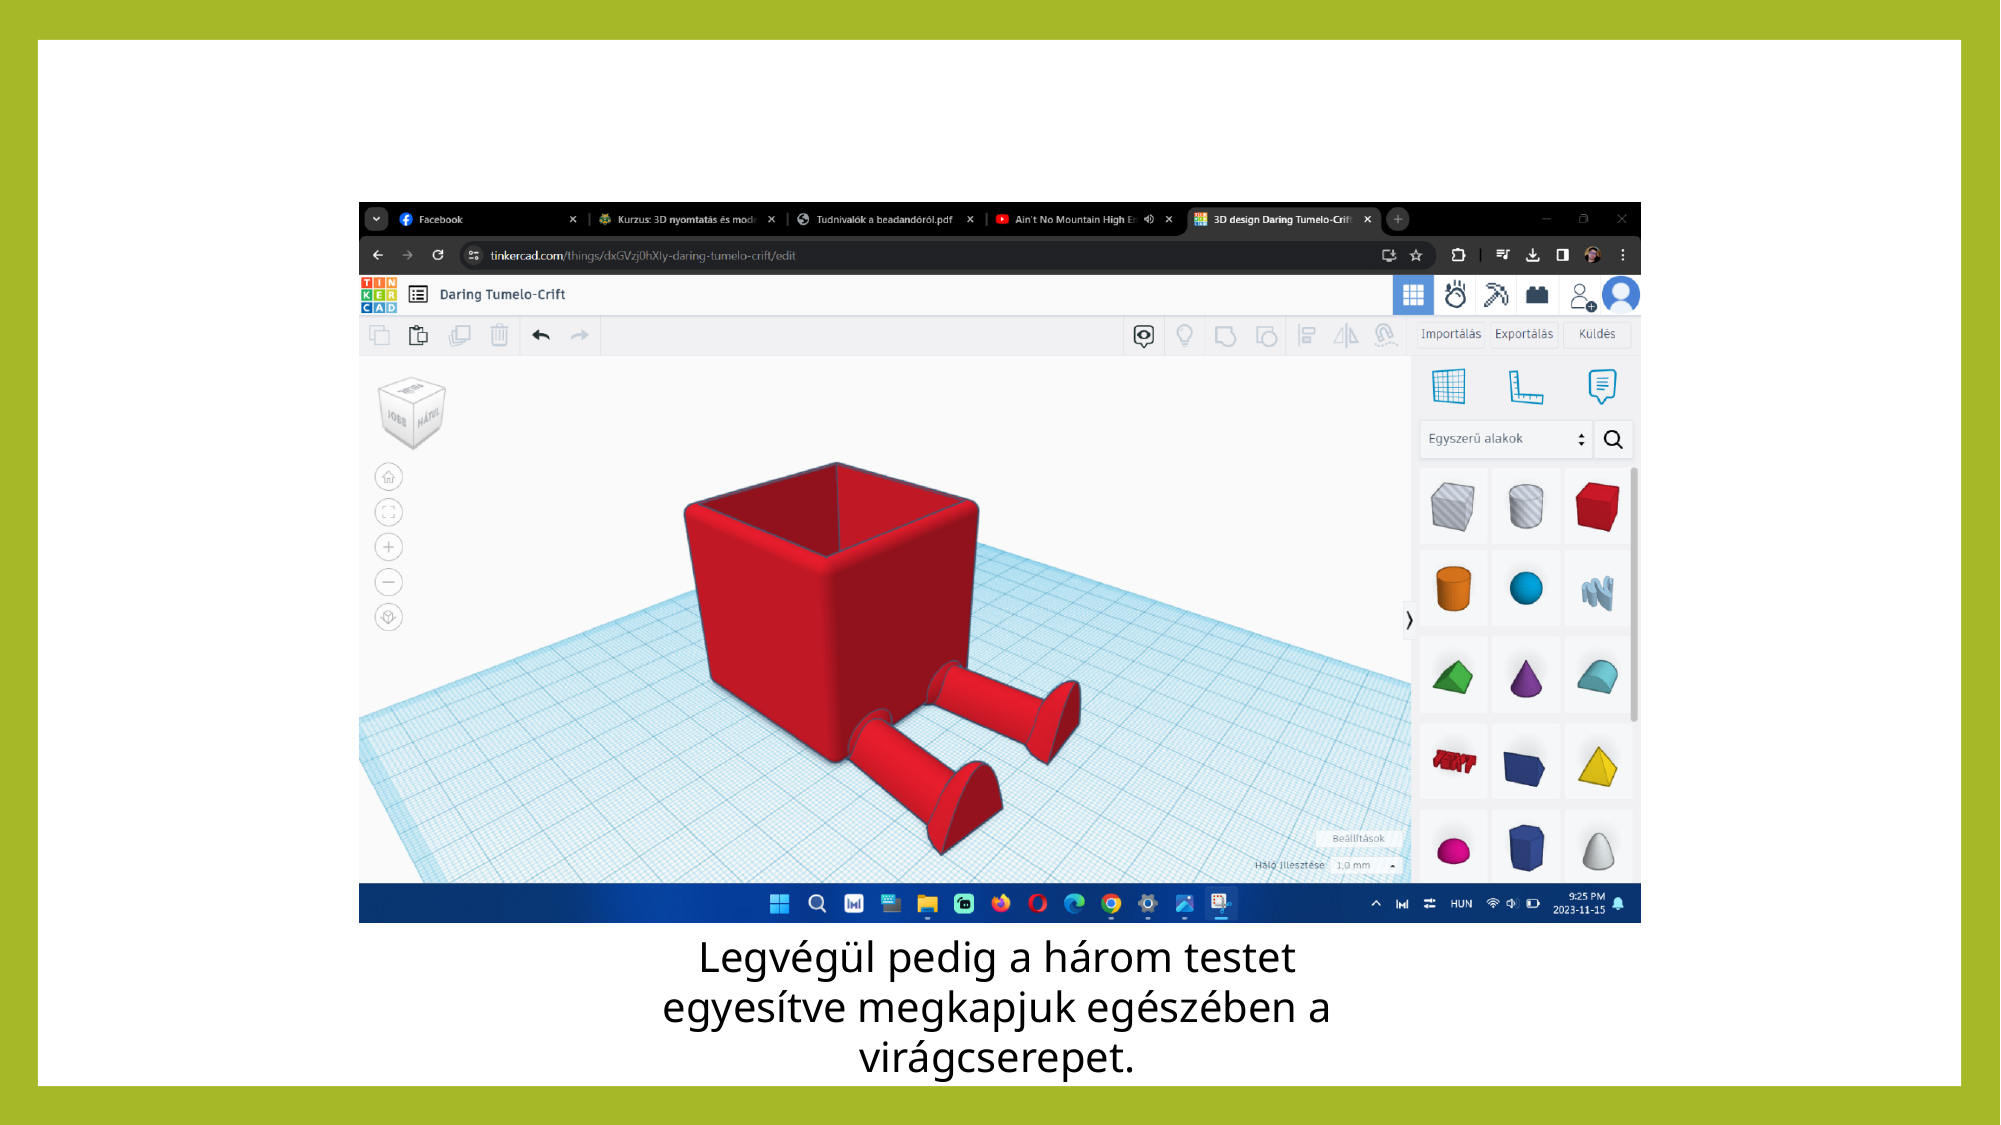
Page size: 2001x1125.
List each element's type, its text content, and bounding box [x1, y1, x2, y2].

text_box Legvégül pedig a három testet egyesítve megkapjuk egészében a virágcserepet. [632, 932, 1363, 1088]
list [358, 201, 1641, 924]
